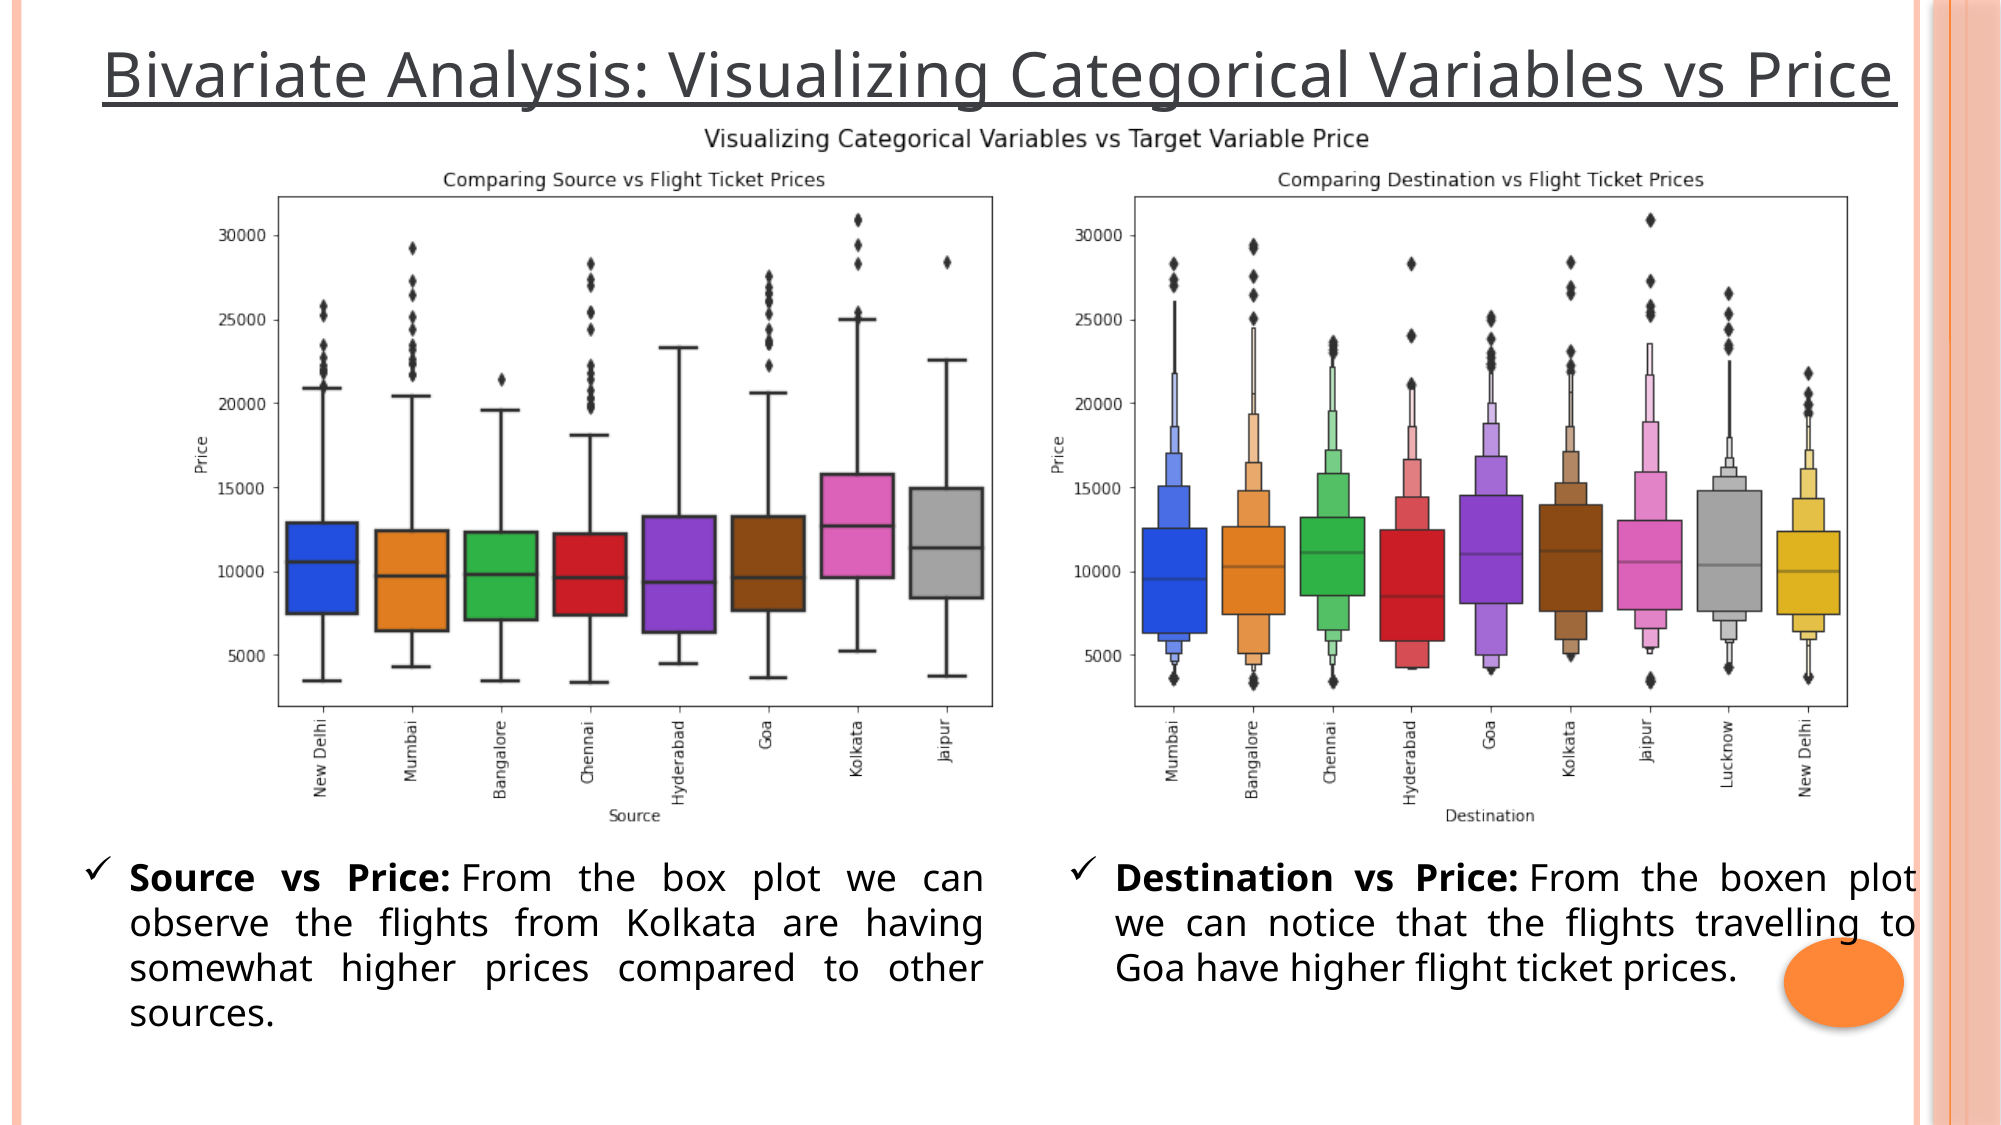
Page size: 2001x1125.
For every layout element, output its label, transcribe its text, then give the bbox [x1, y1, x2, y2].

text_box Destination vs Price: From the boxen plot we can notice that the flights travelling to Goa have higher flight ticket prices. [1053, 846, 1933, 997]
picture [183, 117, 1859, 836]
text_box Bivariate Analysis: Visualizing Categorical Variables vs Price [0, 27, 2000, 118]
text_box Source vs Price: From the box plot we can observe the flights from Kolkata are having somewhat higher prices compared to other sources. [67, 846, 1000, 1042]
